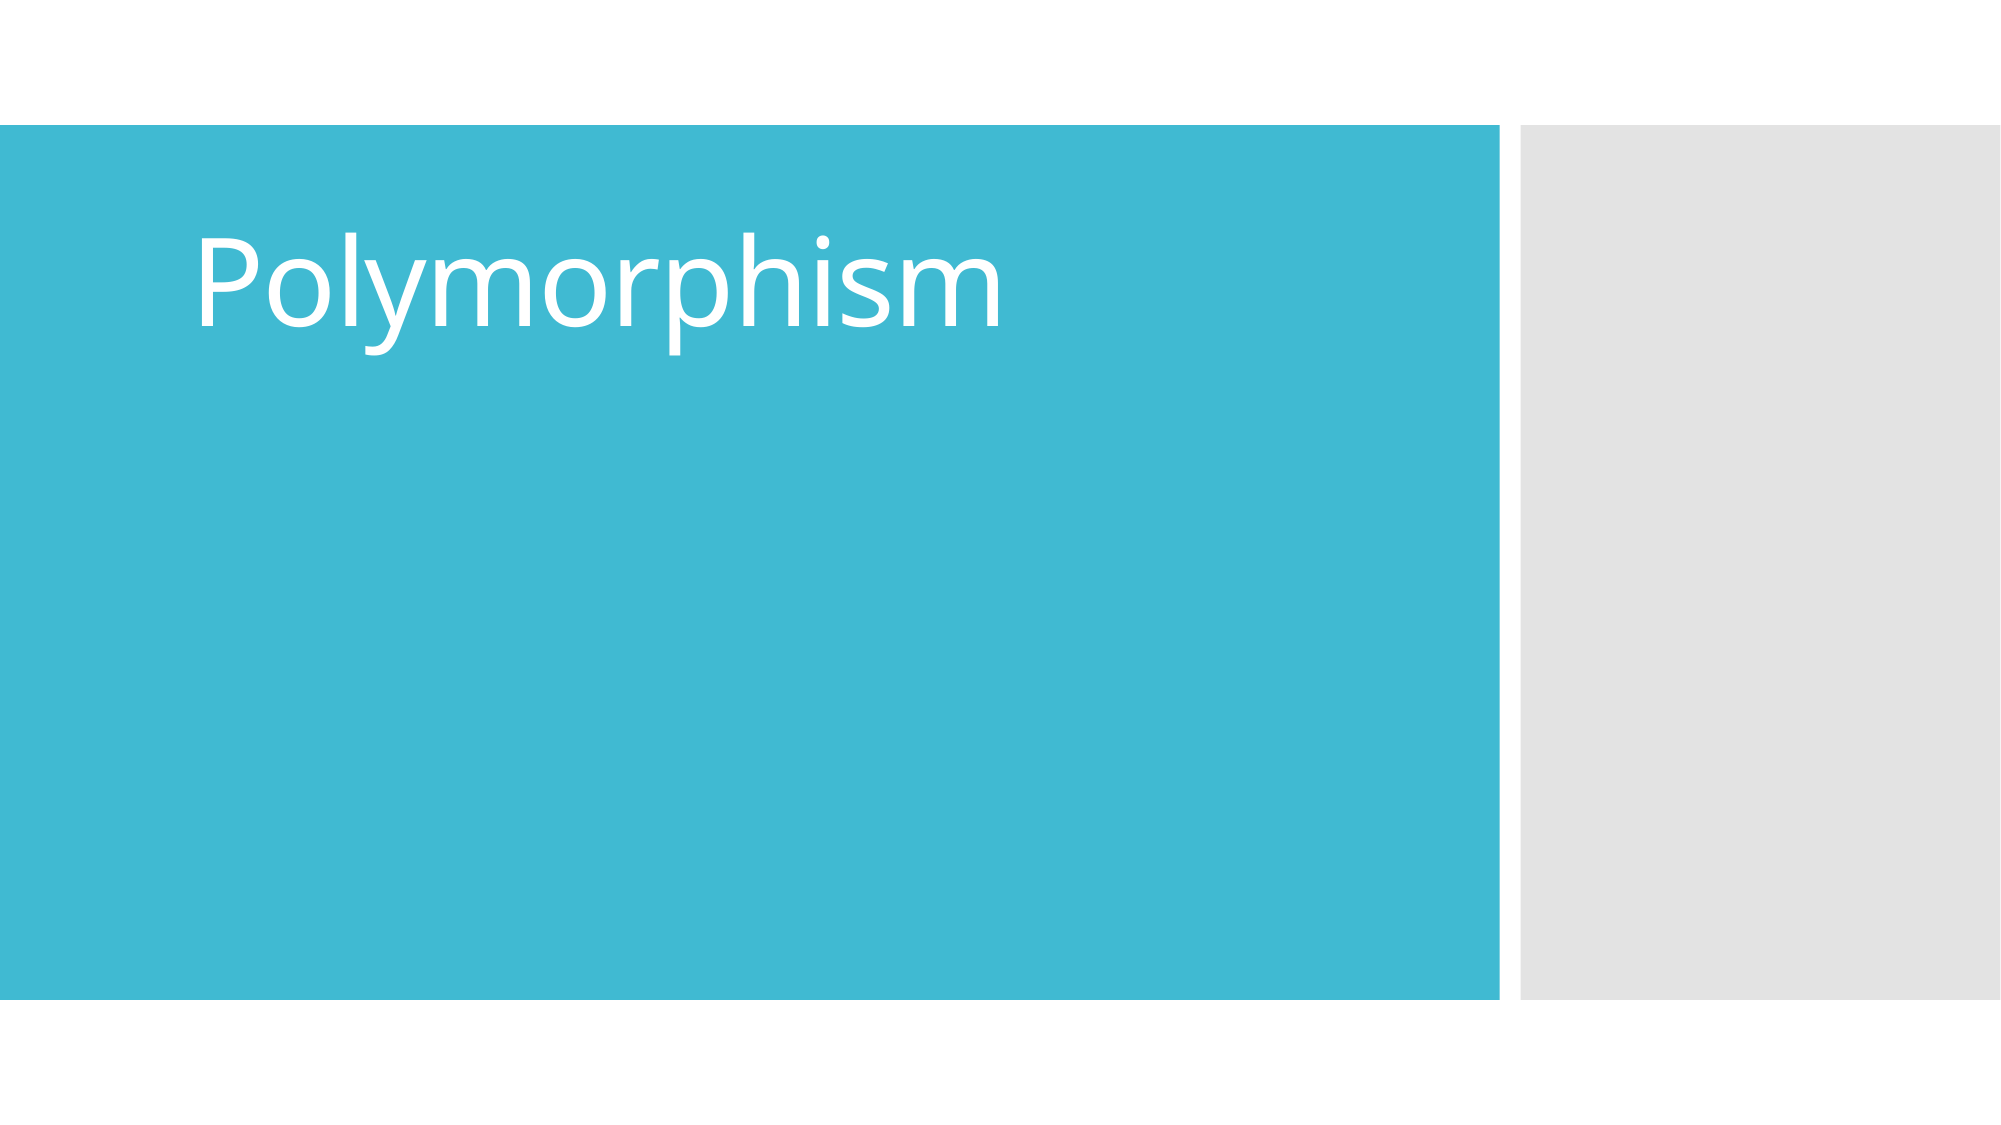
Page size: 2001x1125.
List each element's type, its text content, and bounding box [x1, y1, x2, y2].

title Polymorphism [175, 213, 1376, 747]
